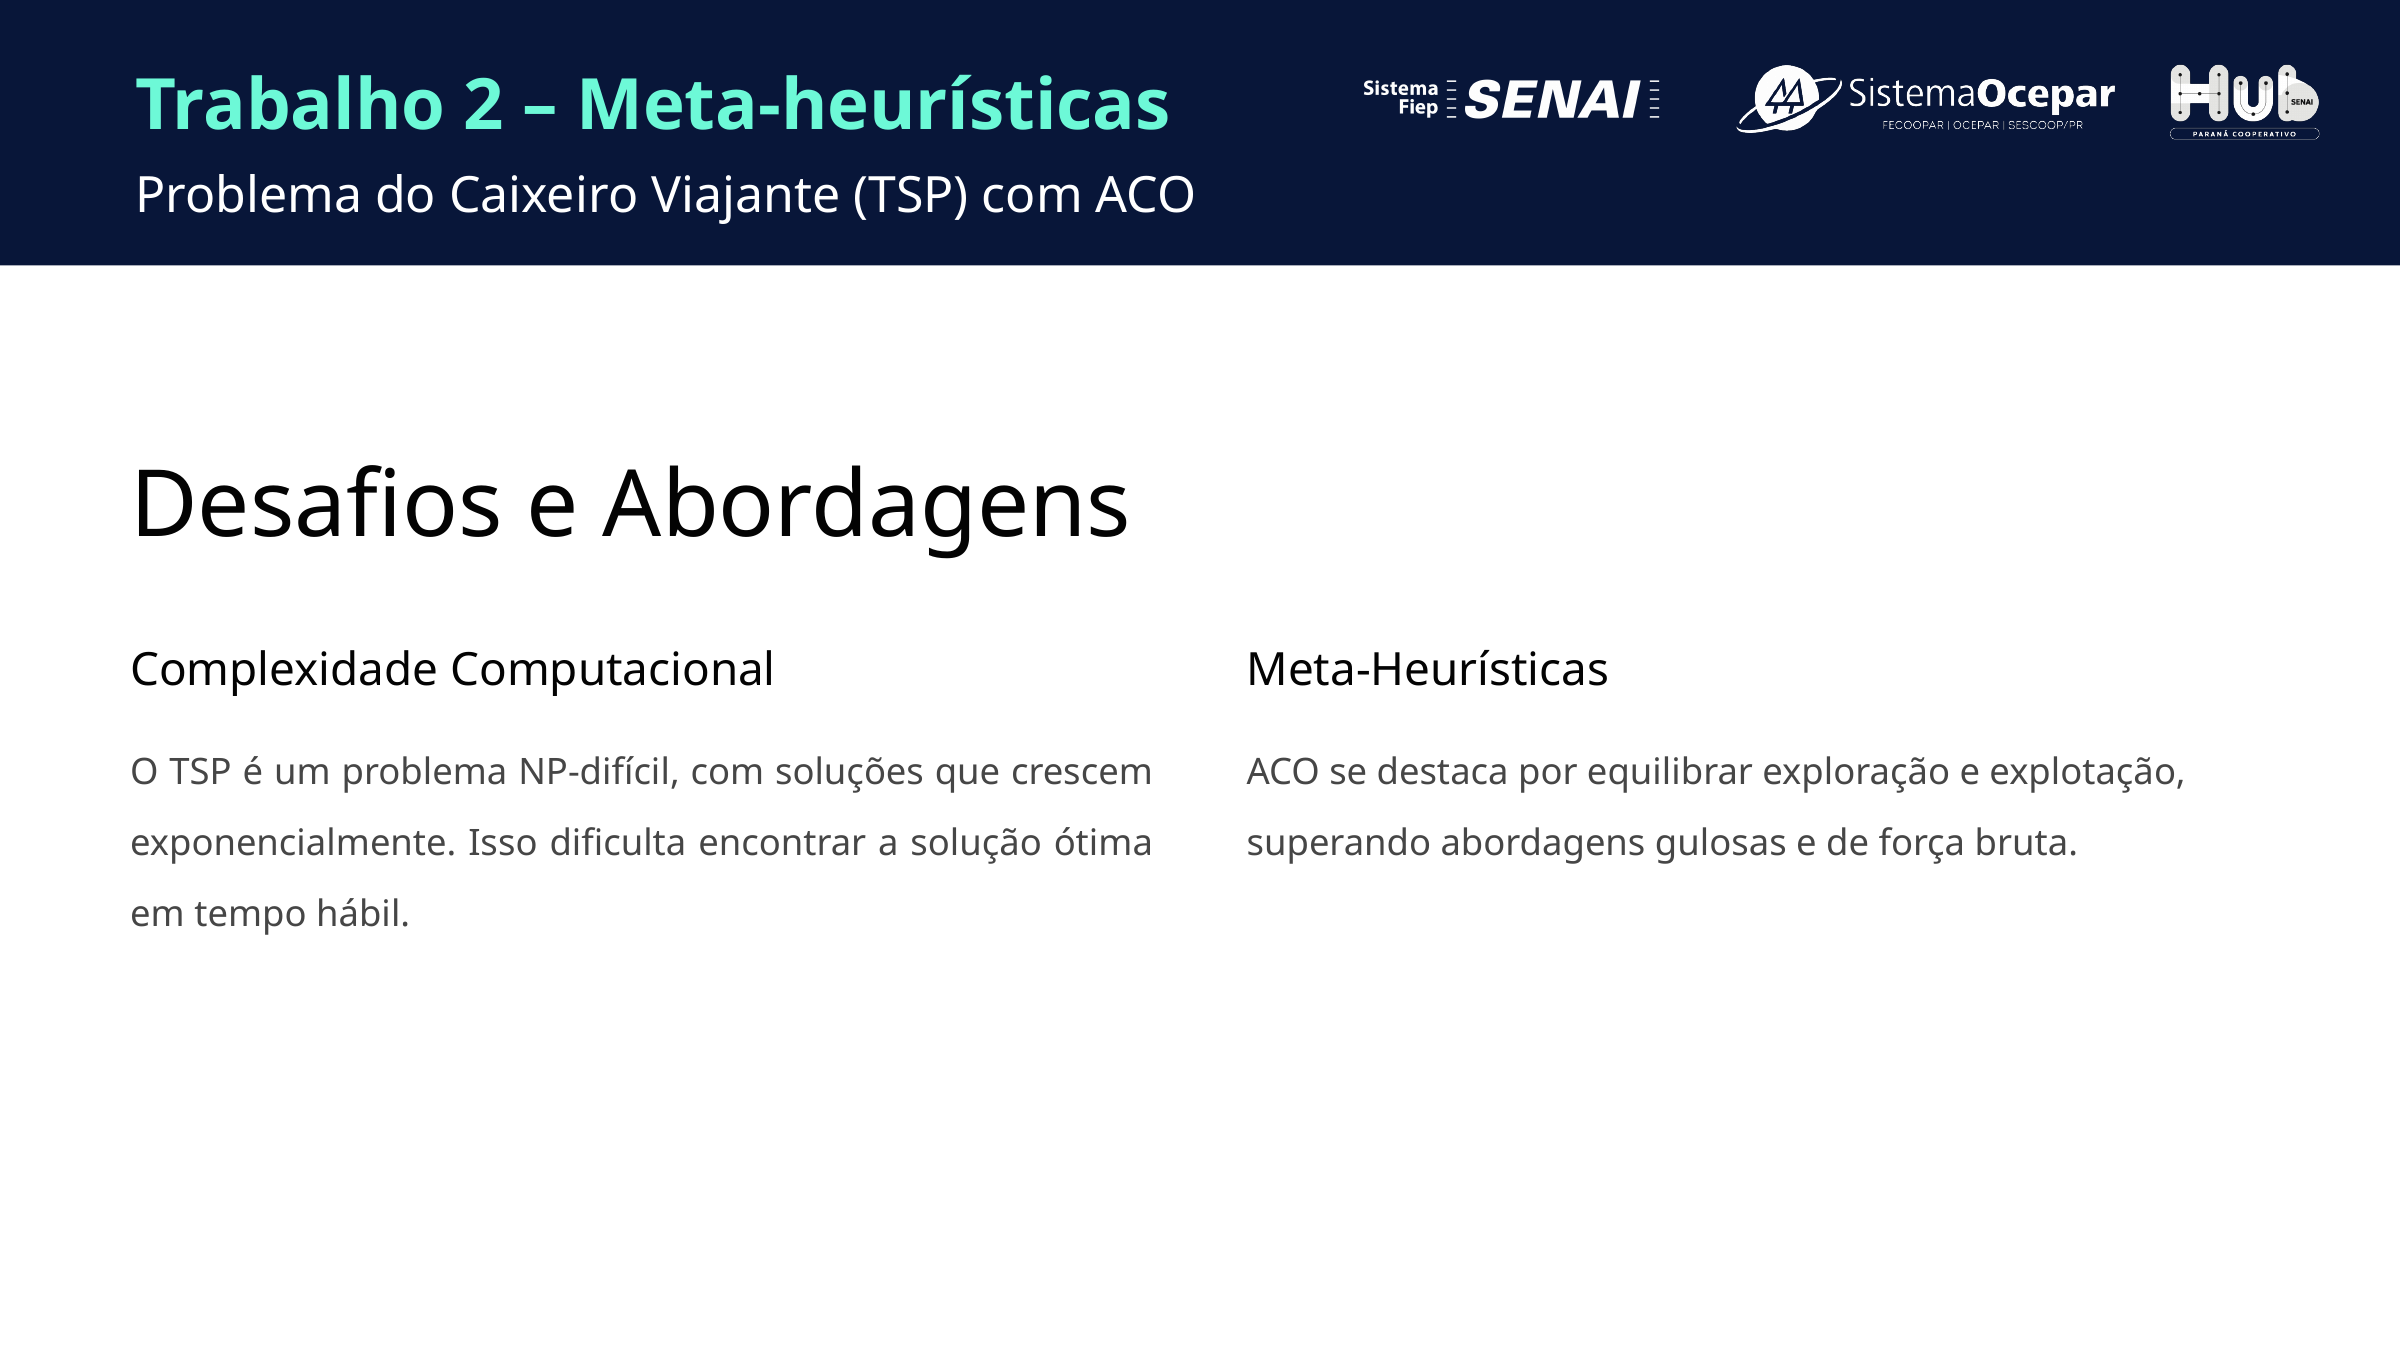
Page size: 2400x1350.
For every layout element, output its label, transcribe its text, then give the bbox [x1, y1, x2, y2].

text_box Meta-Heurísticas [1246, 625, 1712, 684]
text_box O TSP é um problema NP-difícil, com soluções que crescem exponencialmente. Isso dificulta encontrar a solução ótima em tempo hábil. [130, 721, 1155, 900]
picture [2147, 7, 2335, 197]
picture [1339, 57, 1682, 141]
text_box [0, 0, 2400, 266]
text_box Complexidade Computacional [130, 625, 811, 684]
picture [1735, 65, 2117, 133]
text_box Desafios e Abordagens [130, 416, 1159, 533]
text_box Problema do Caixeiro Viajante (TSP) com ACO [117, 153, 1277, 258]
text_box Trabalho 2 – Meta-heurísticas [117, 49, 1691, 153]
text_box ACO se destaca por equilibrar exploração e explotação, superando abordagens gulosas e de força bruta. [1246, 721, 2272, 841]
